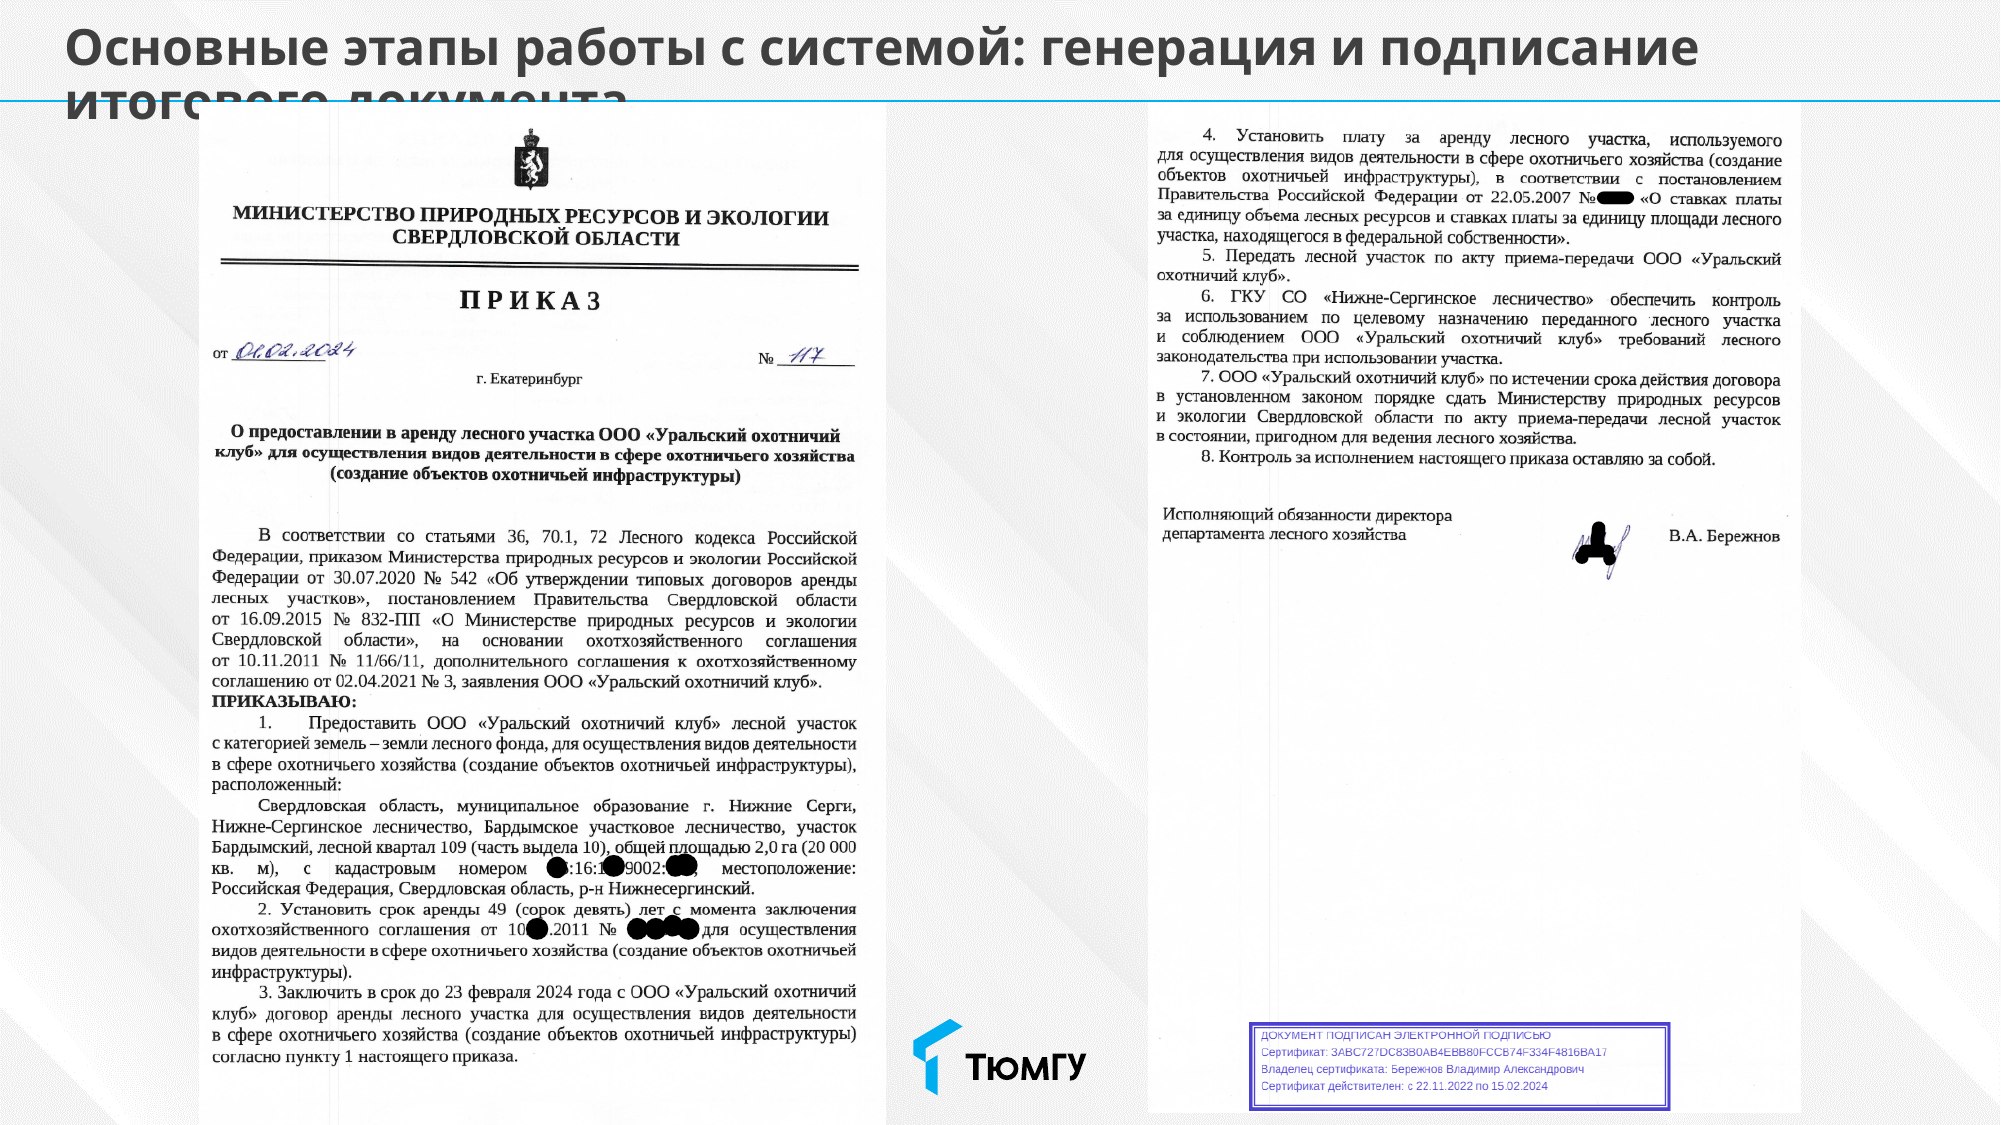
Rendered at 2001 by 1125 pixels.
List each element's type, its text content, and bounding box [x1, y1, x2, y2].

picture [0, 102, 2001, 1125]
text_box Основные этапы работы с системой: генерация и подписание итогового документа [49, 14, 1850, 80]
picture [0, 0, 2001, 101]
